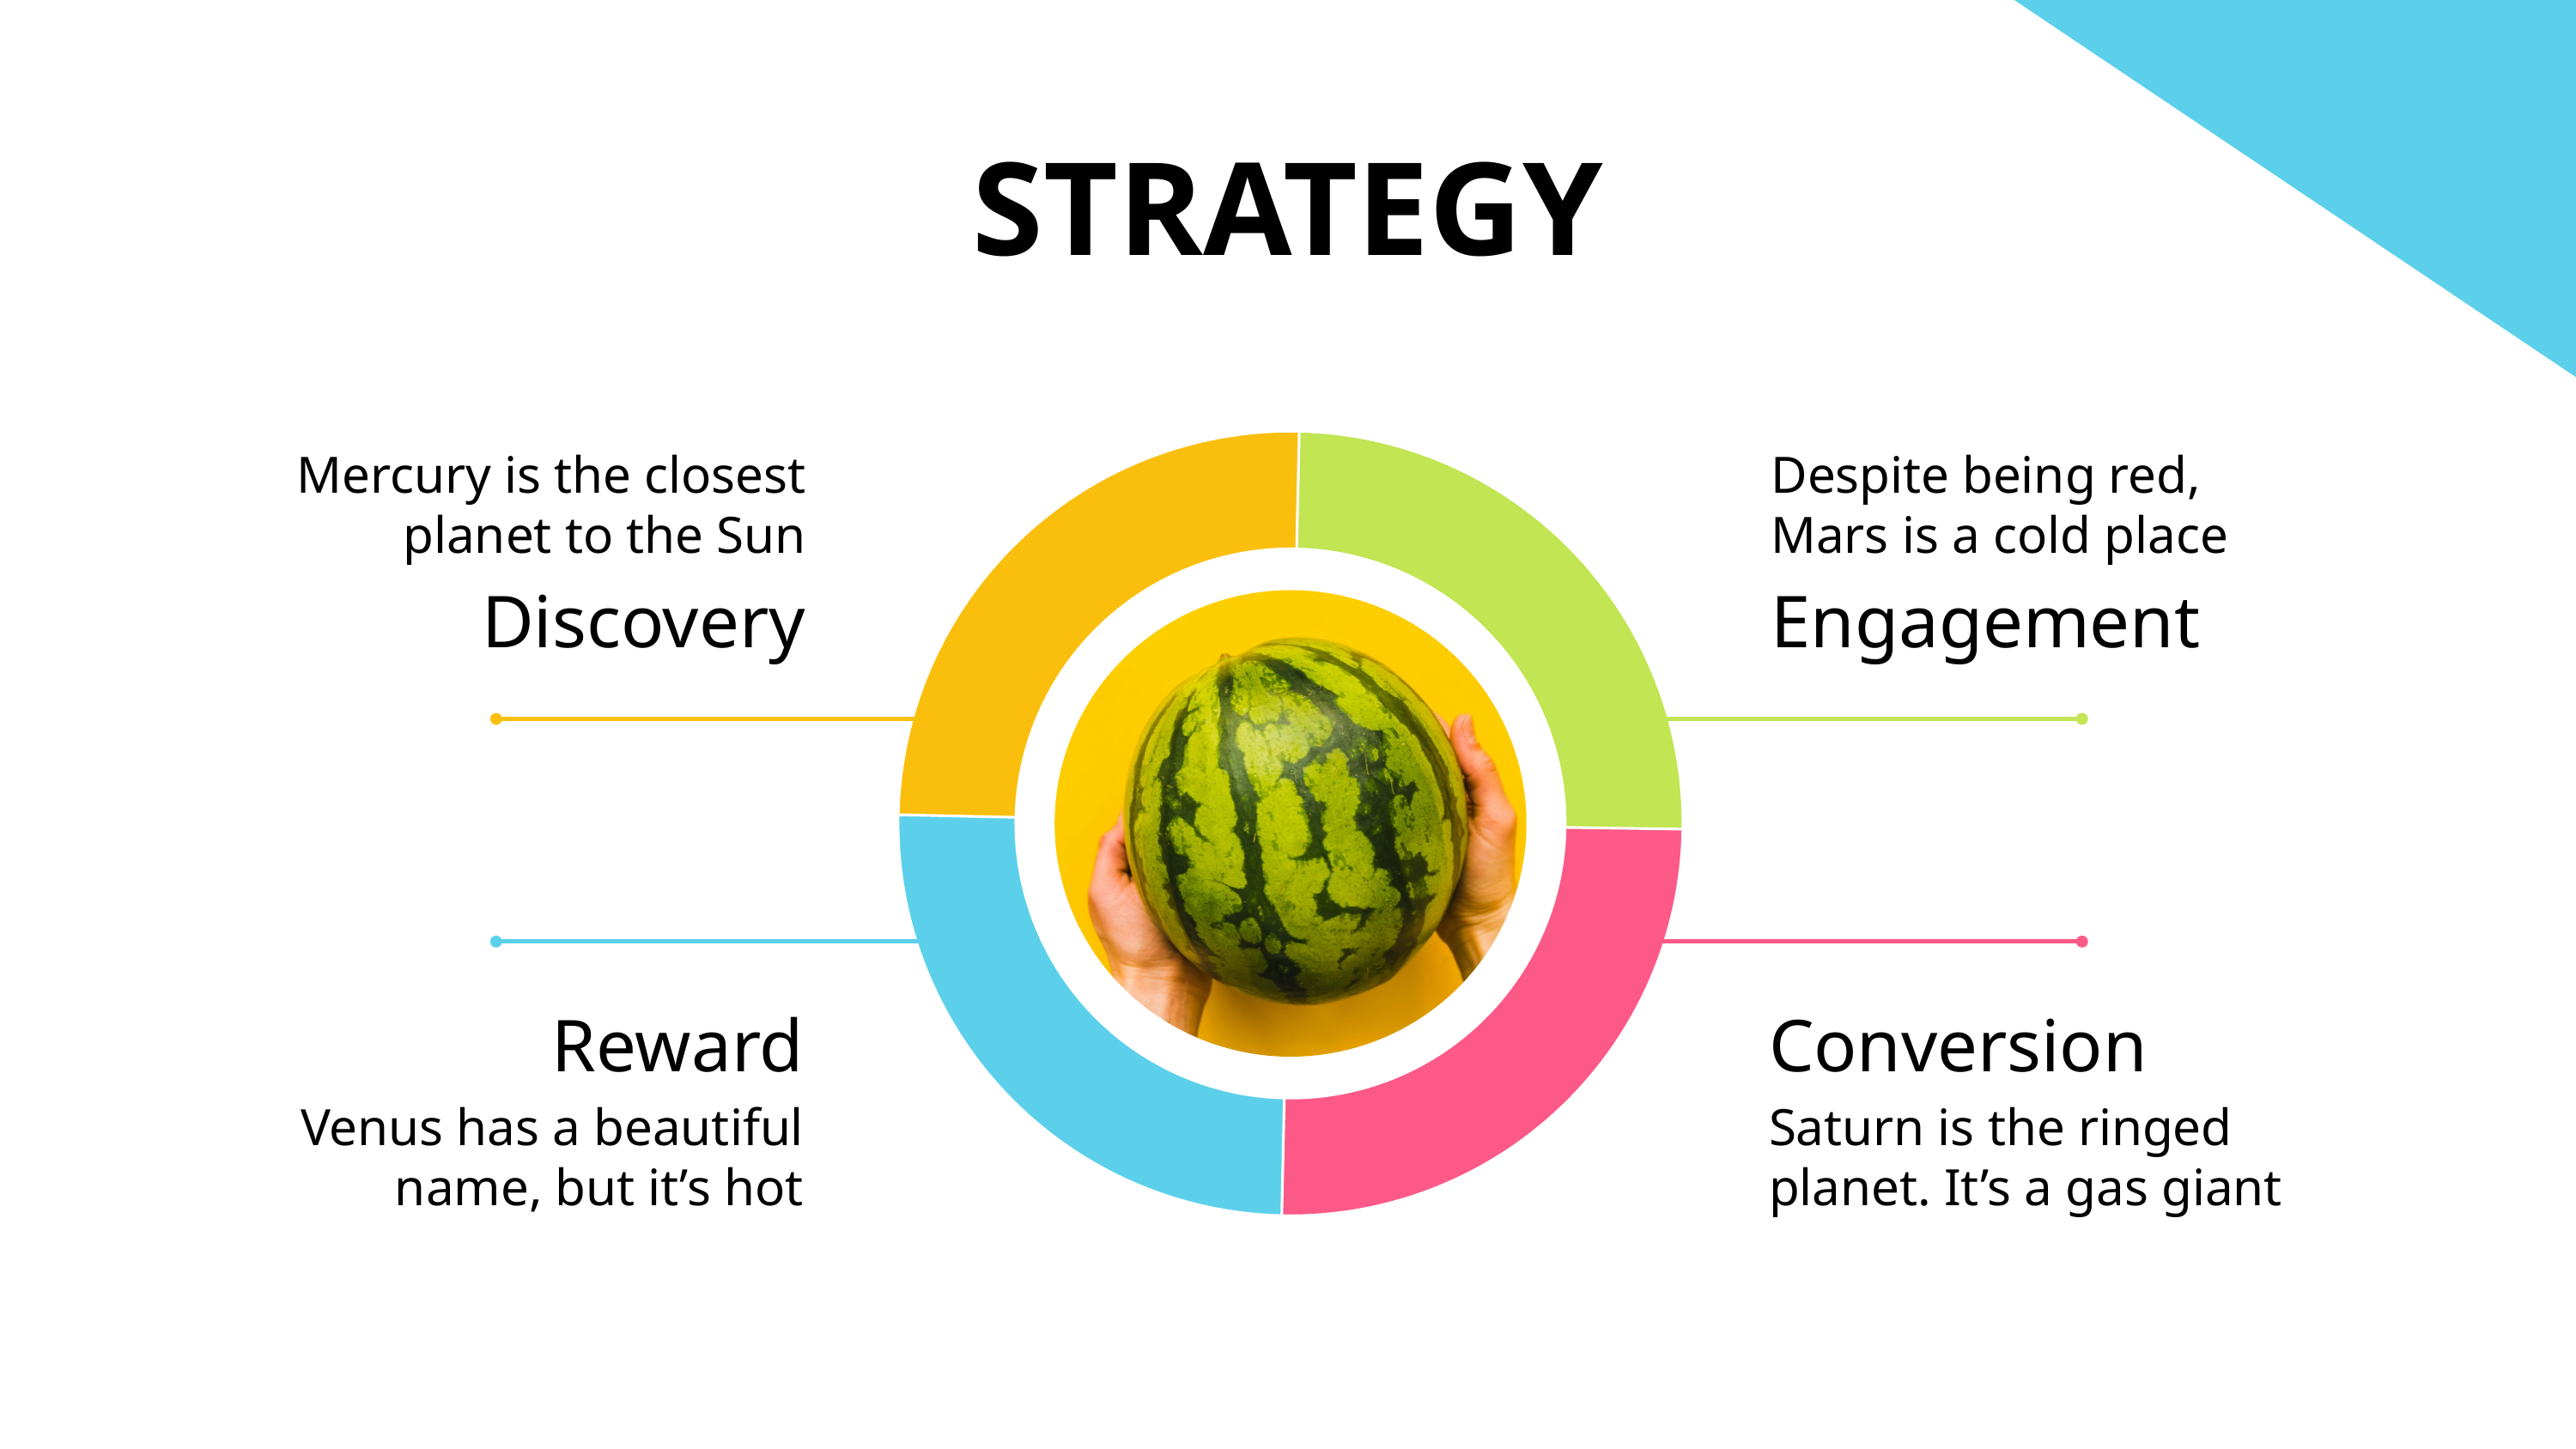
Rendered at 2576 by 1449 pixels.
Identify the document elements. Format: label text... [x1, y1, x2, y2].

subtitle Reward [194, 995, 830, 1112]
text_box [898, 431, 1300, 817]
subtitle Mercury is the closest planet to the Sun [229, 416, 832, 550]
text_box [1297, 431, 1683, 828]
text_box [897, 815, 1284, 1216]
title STRATEGY [185, 100, 2391, 263]
text_box [2014, 0, 2576, 378]
subtitle Saturn is the ringed planet. It’s a gas giant [1743, 1112, 2345, 1273]
subtitle Venus has a beautiful name, but it’s hot [228, 1112, 830, 1273]
subtitle Despite being red, Mars is a cold place [1745, 416, 2348, 550]
subtitle Engagement [1745, 550, 2380, 667]
text_box [1281, 827, 1683, 1216]
subtitle Conversion [1743, 995, 2379, 1112]
subtitle Discovery [197, 550, 832, 667]
picture [1054, 590, 1527, 1058]
